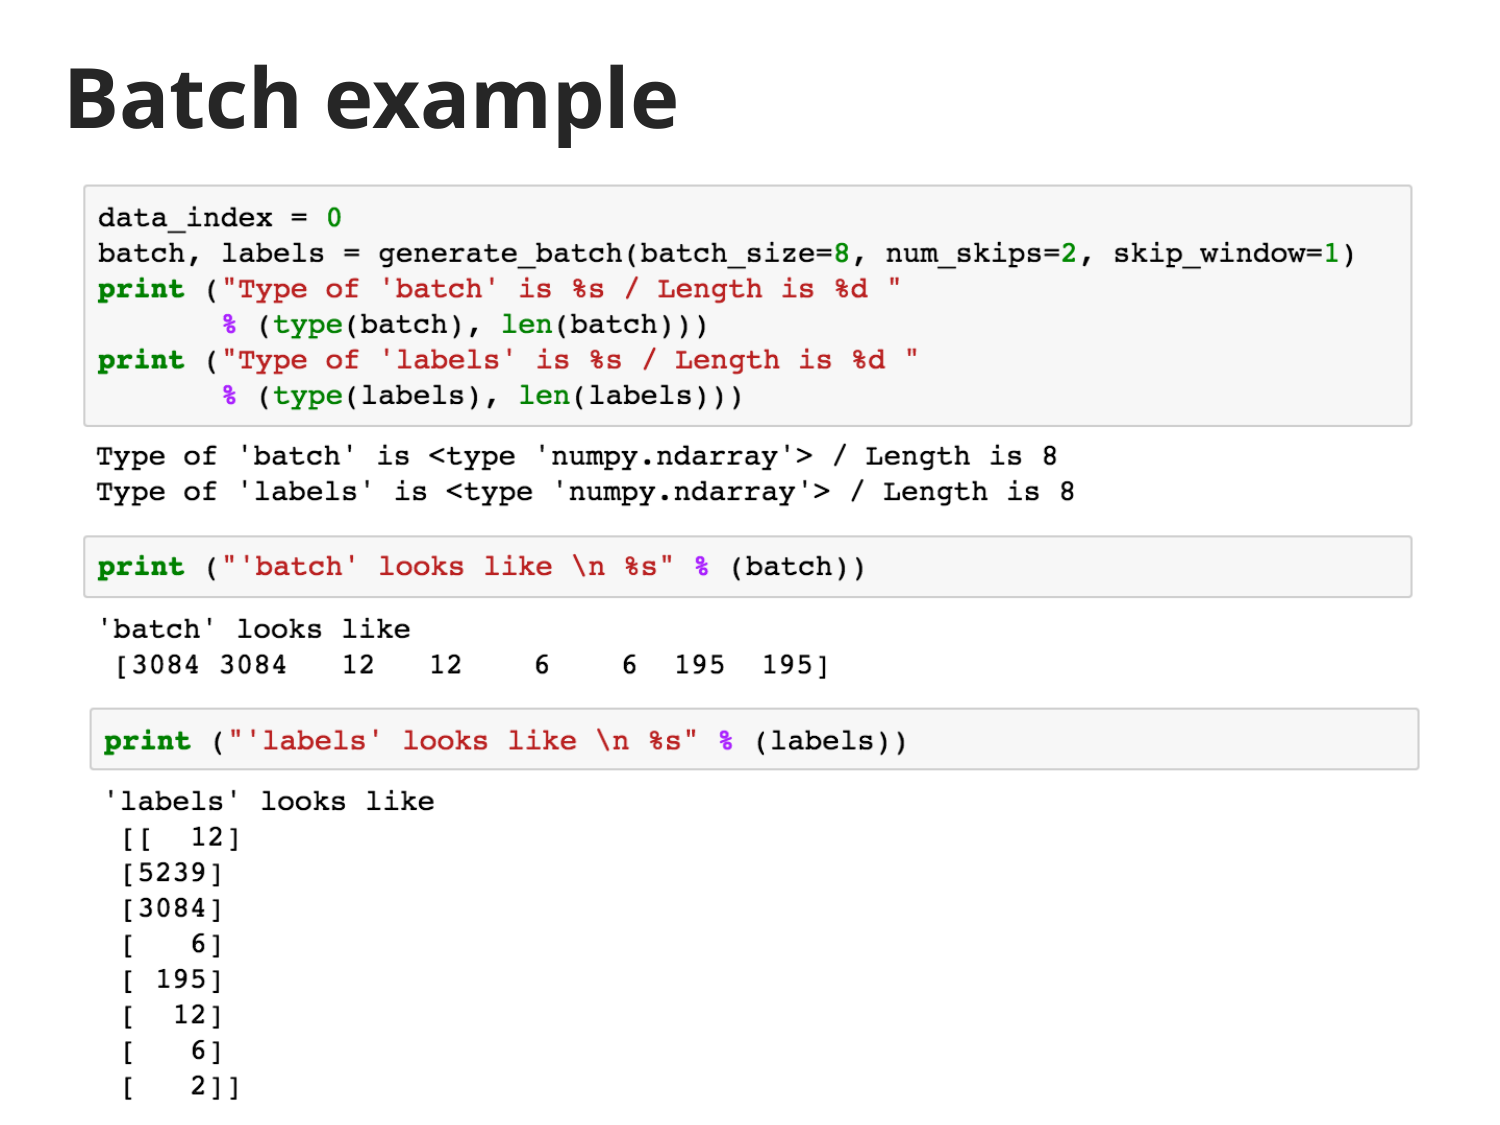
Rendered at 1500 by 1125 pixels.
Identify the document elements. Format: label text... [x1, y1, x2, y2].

title Batch example [48, 41, 1456, 149]
picture [75, 693, 1430, 1107]
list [74, 172, 1426, 519]
picture [76, 526, 1424, 686]
